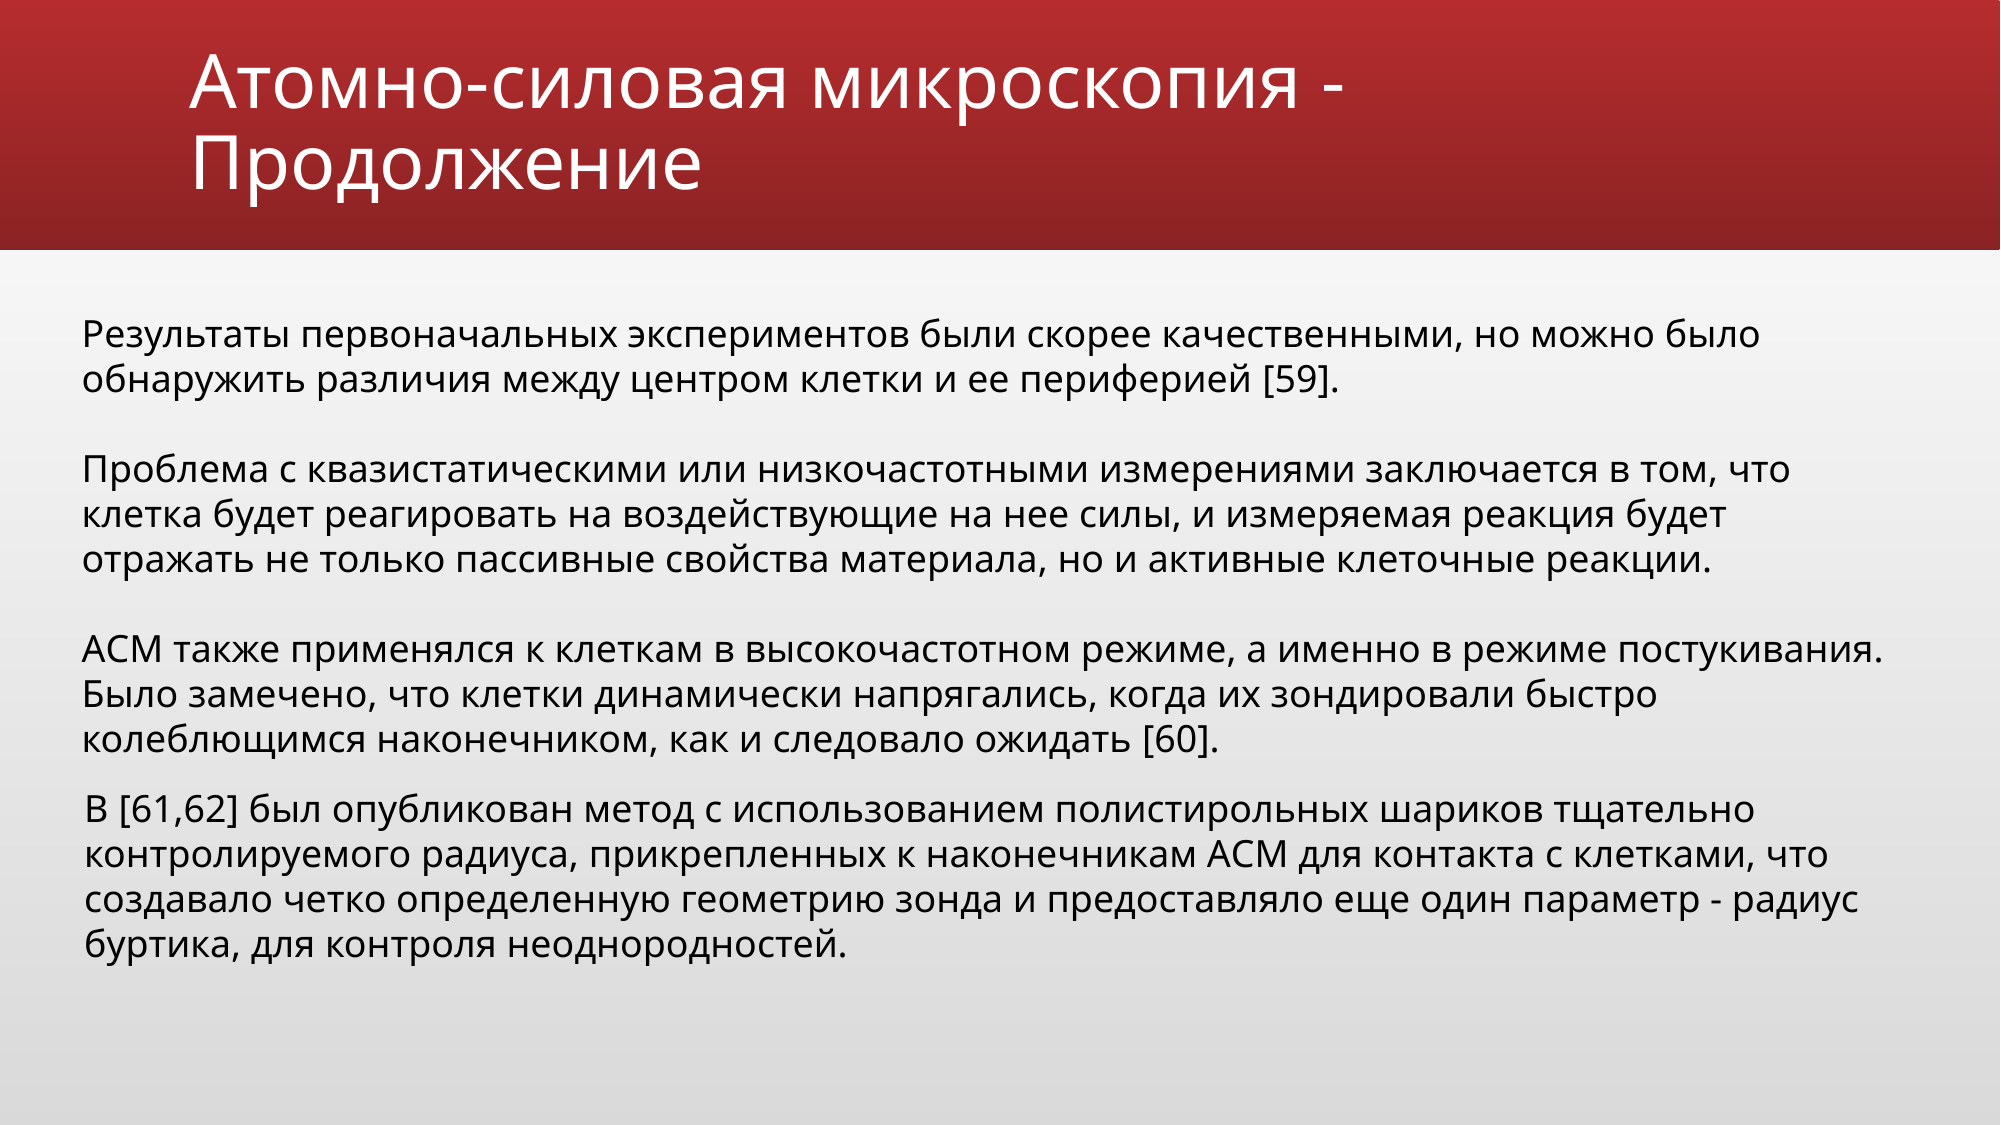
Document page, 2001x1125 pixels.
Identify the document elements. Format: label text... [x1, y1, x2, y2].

text_box В [61,62] был опубликован метод с использованием полистирольных шариков тщательно контролируемого радиуса, прикрепленных к наконечникам АСМ для контакта с клетками, что создавало четко определенную геометрию зонда и предоставляло еще один параметр - радиус буртика, для контроля неоднородностей. [69, 777, 1969, 973]
text_box Результаты первоначальных экспериментов были скорее качественными, но можно было обнаружить различия между центром клетки и ее периферией [59]. Проблема с квазистатическими или низкочастотными измерениями заключается в том, что клетка будет реагировать на воздействующие на нее силы, и измеряемая реакция будет отражать не только пассивные свойства материала, но и активные клеточные реакции. АСМ также применялся к клеткам в высокочастотном режиме, а именно в режиме постукивания. Было замечено, что клетки динамически напрягались, когда их зондировали быстро колеблющимся наконечником, как и следовало ожидать [60]. [66, 302, 1910, 768]
title Атомно-силовая микроскопия - Продолжение [174, 16, 1825, 234]
